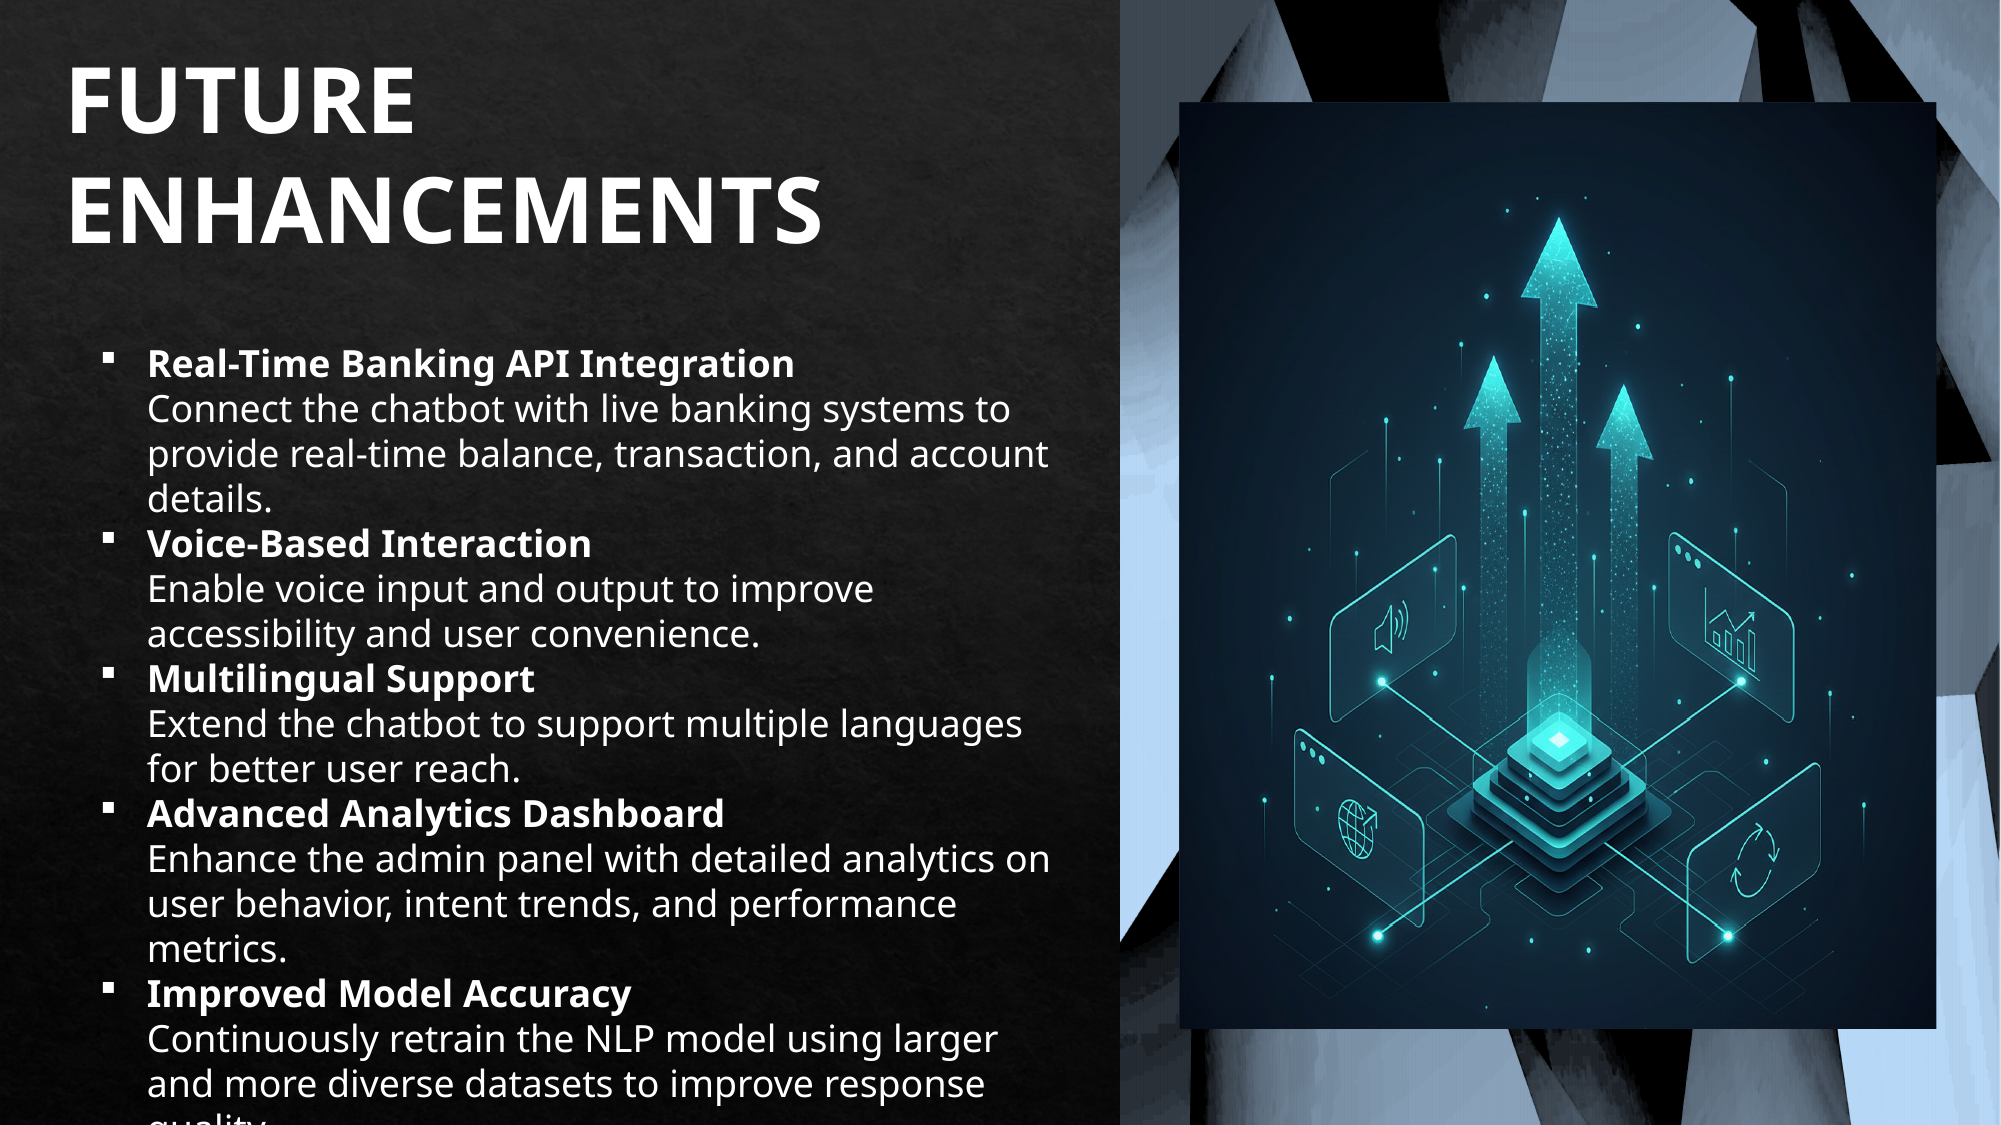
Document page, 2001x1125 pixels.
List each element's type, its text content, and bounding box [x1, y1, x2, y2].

picture [1120, 0, 2000, 1125]
text_box Real-Time Banking API Integration Connect the chatbot with live banking systems to provide real-time balance, transaction, and account details. Voice-Based Interaction Enable voice input and output to improve accessibility and user convenience. Multilingual Support Extend the chatbot to support multiple languages for better user reach. Advanced Analytics Dashboard Enhance the admin panel with detailed analytics on user behavior, intent trends, and performance metrics. Improved Model Accuracy Continuously retrain the NLP model using larger and more diverse datasets to improve response quality. [85, 332, 1085, 1125]
text_box FUTURE ENHANCEMENTS [49, 34, 1050, 269]
